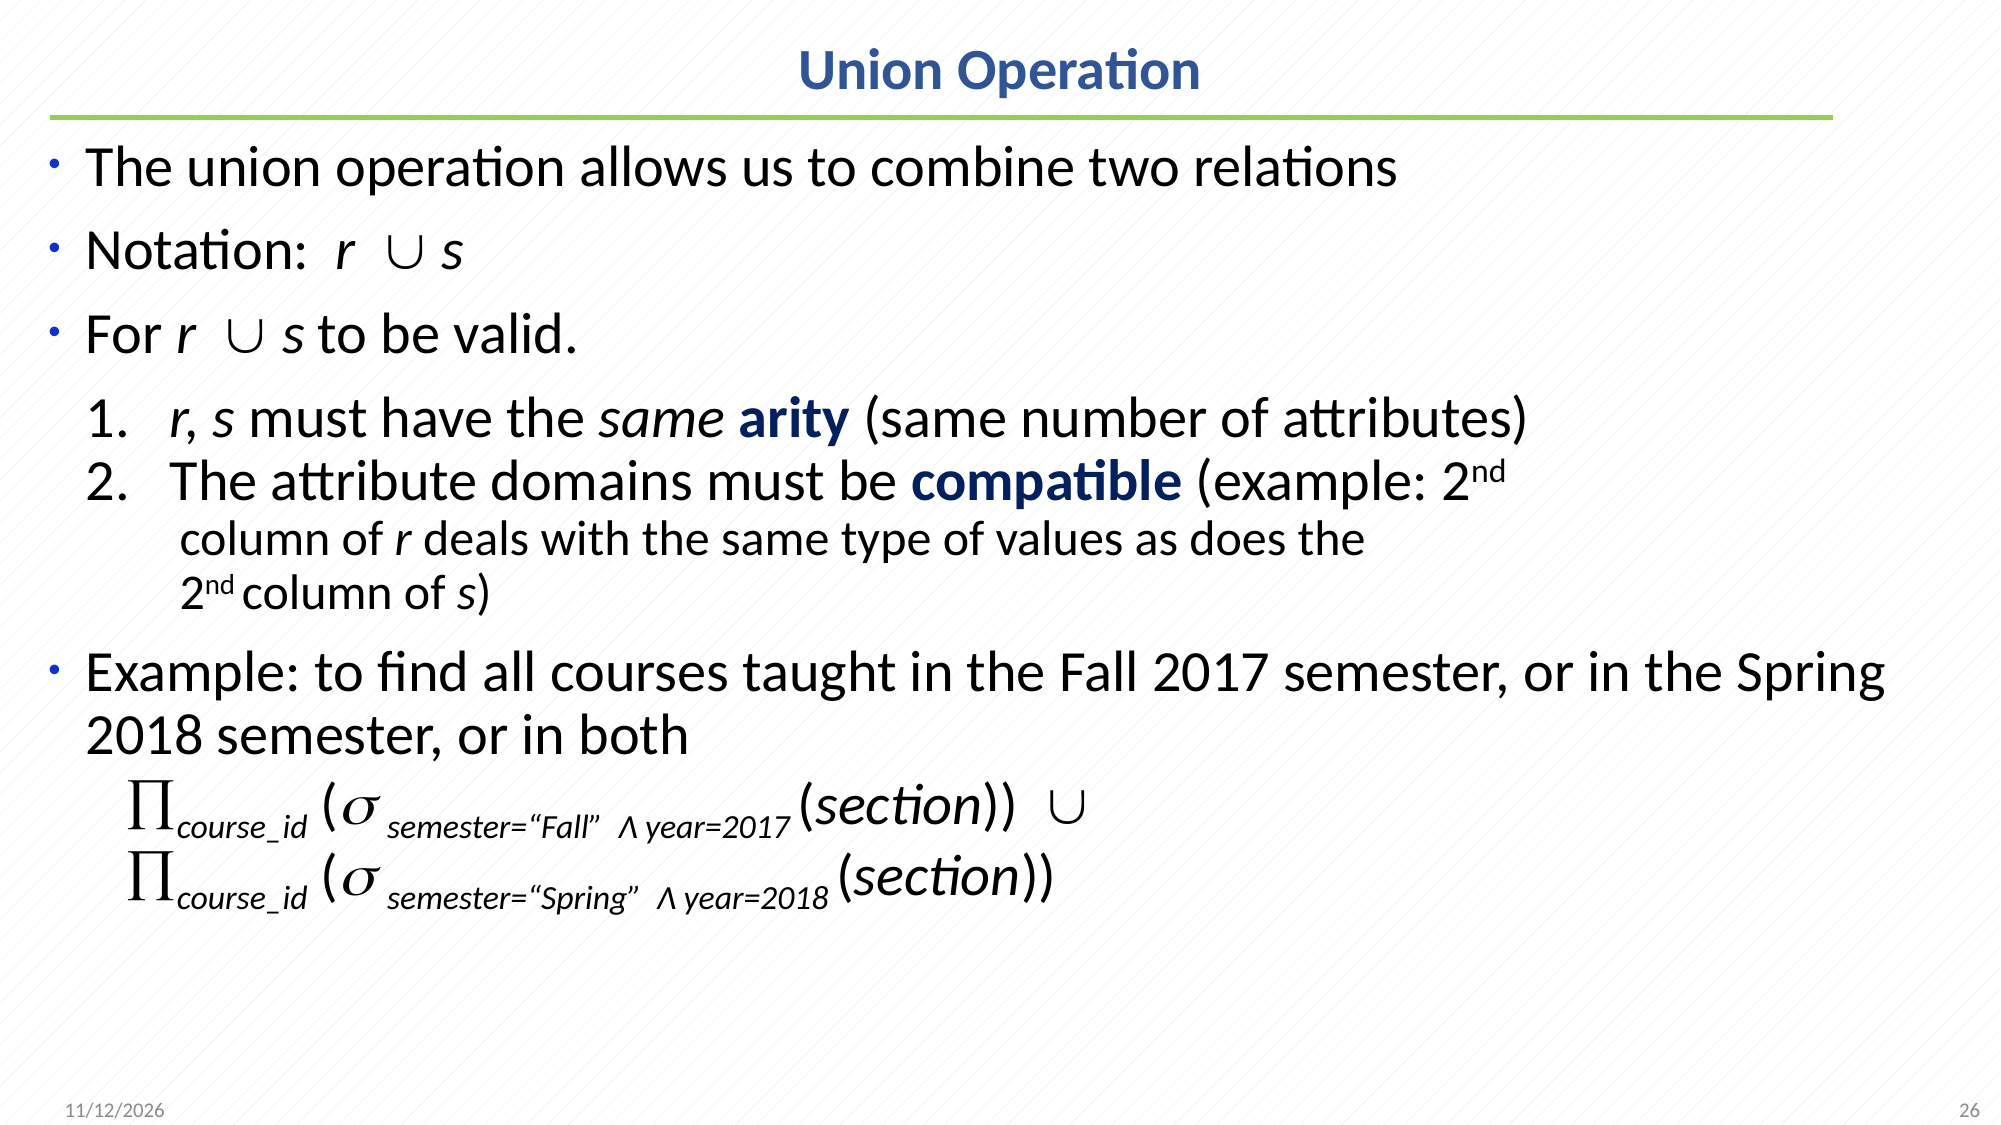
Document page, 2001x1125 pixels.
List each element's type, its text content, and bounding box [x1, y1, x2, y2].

slide_number 26 [1545, 1079, 1996, 1125]
list The union operation allows us to combine two relations Notation: r  s For r  s to be valid. 1. r, s must have the same arity (same number of attributes) 2. The attribute domains must be compatible (example: 2nd column of r deals with the same type of values as does the 2nd column of s) Example: to find all courses taught in the Fall 2017 semester, or in the Spring 2018 semester, or in both course_id ( semester=“Fall” Λ year=2017 (section))  course_id ( semester=“Spring” Λ year=2018 (section)) [33, 128, 1957, 1021]
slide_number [49, 1079, 500, 1125]
title Union Operation [50, 13, 1949, 128]
